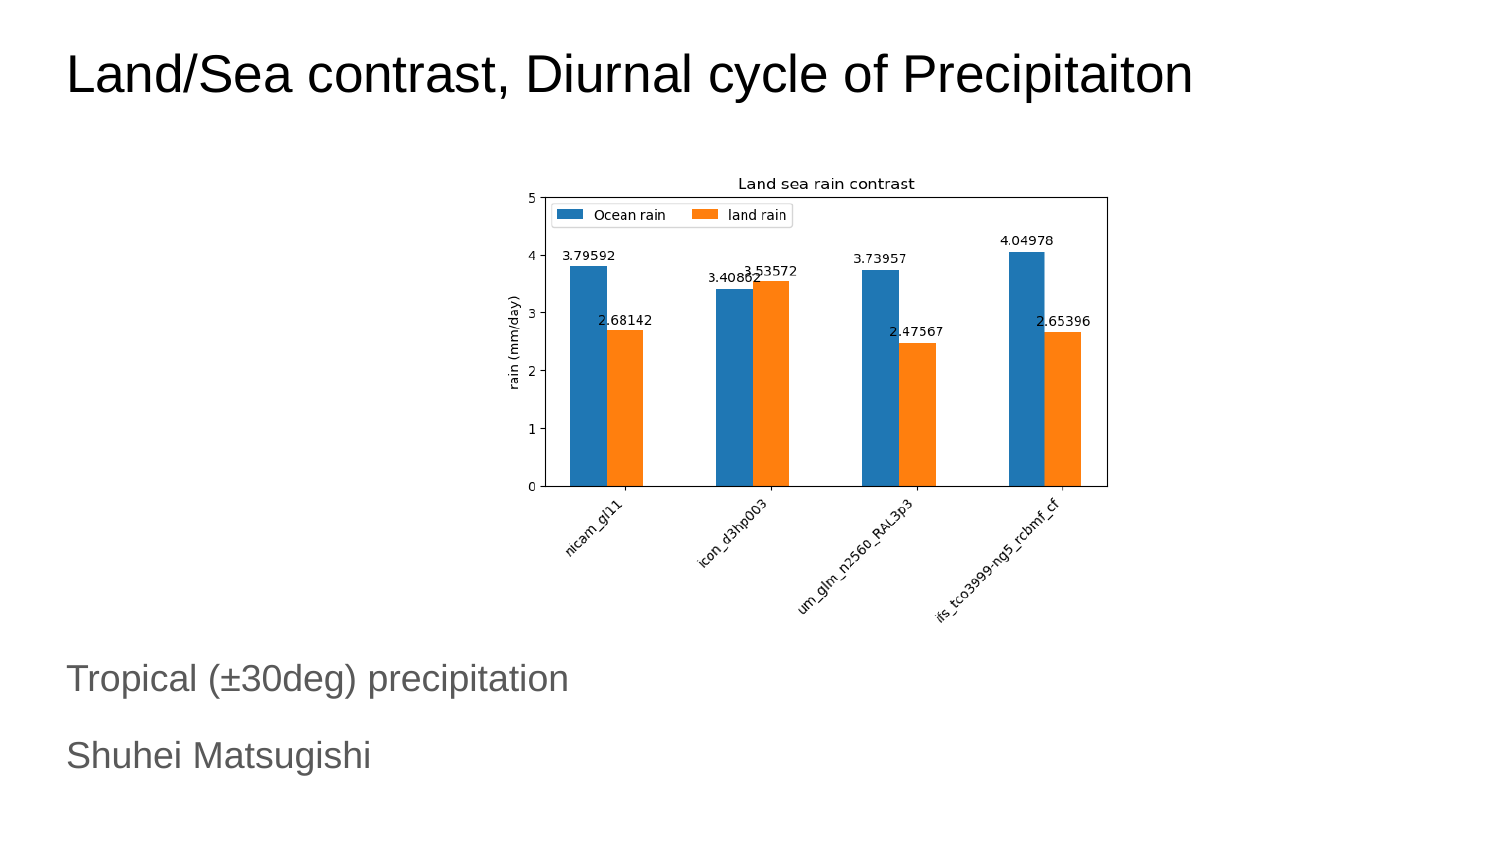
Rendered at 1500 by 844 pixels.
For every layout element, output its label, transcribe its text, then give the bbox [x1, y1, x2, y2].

list Tropical (±30deg) precipitation Shuhei Matsugishi [51, 632, 1421, 795]
title Land/Sea contrast, Diurnal cycle of Precipitaiton [51, 24, 1449, 119]
picture [499, 168, 1116, 633]
